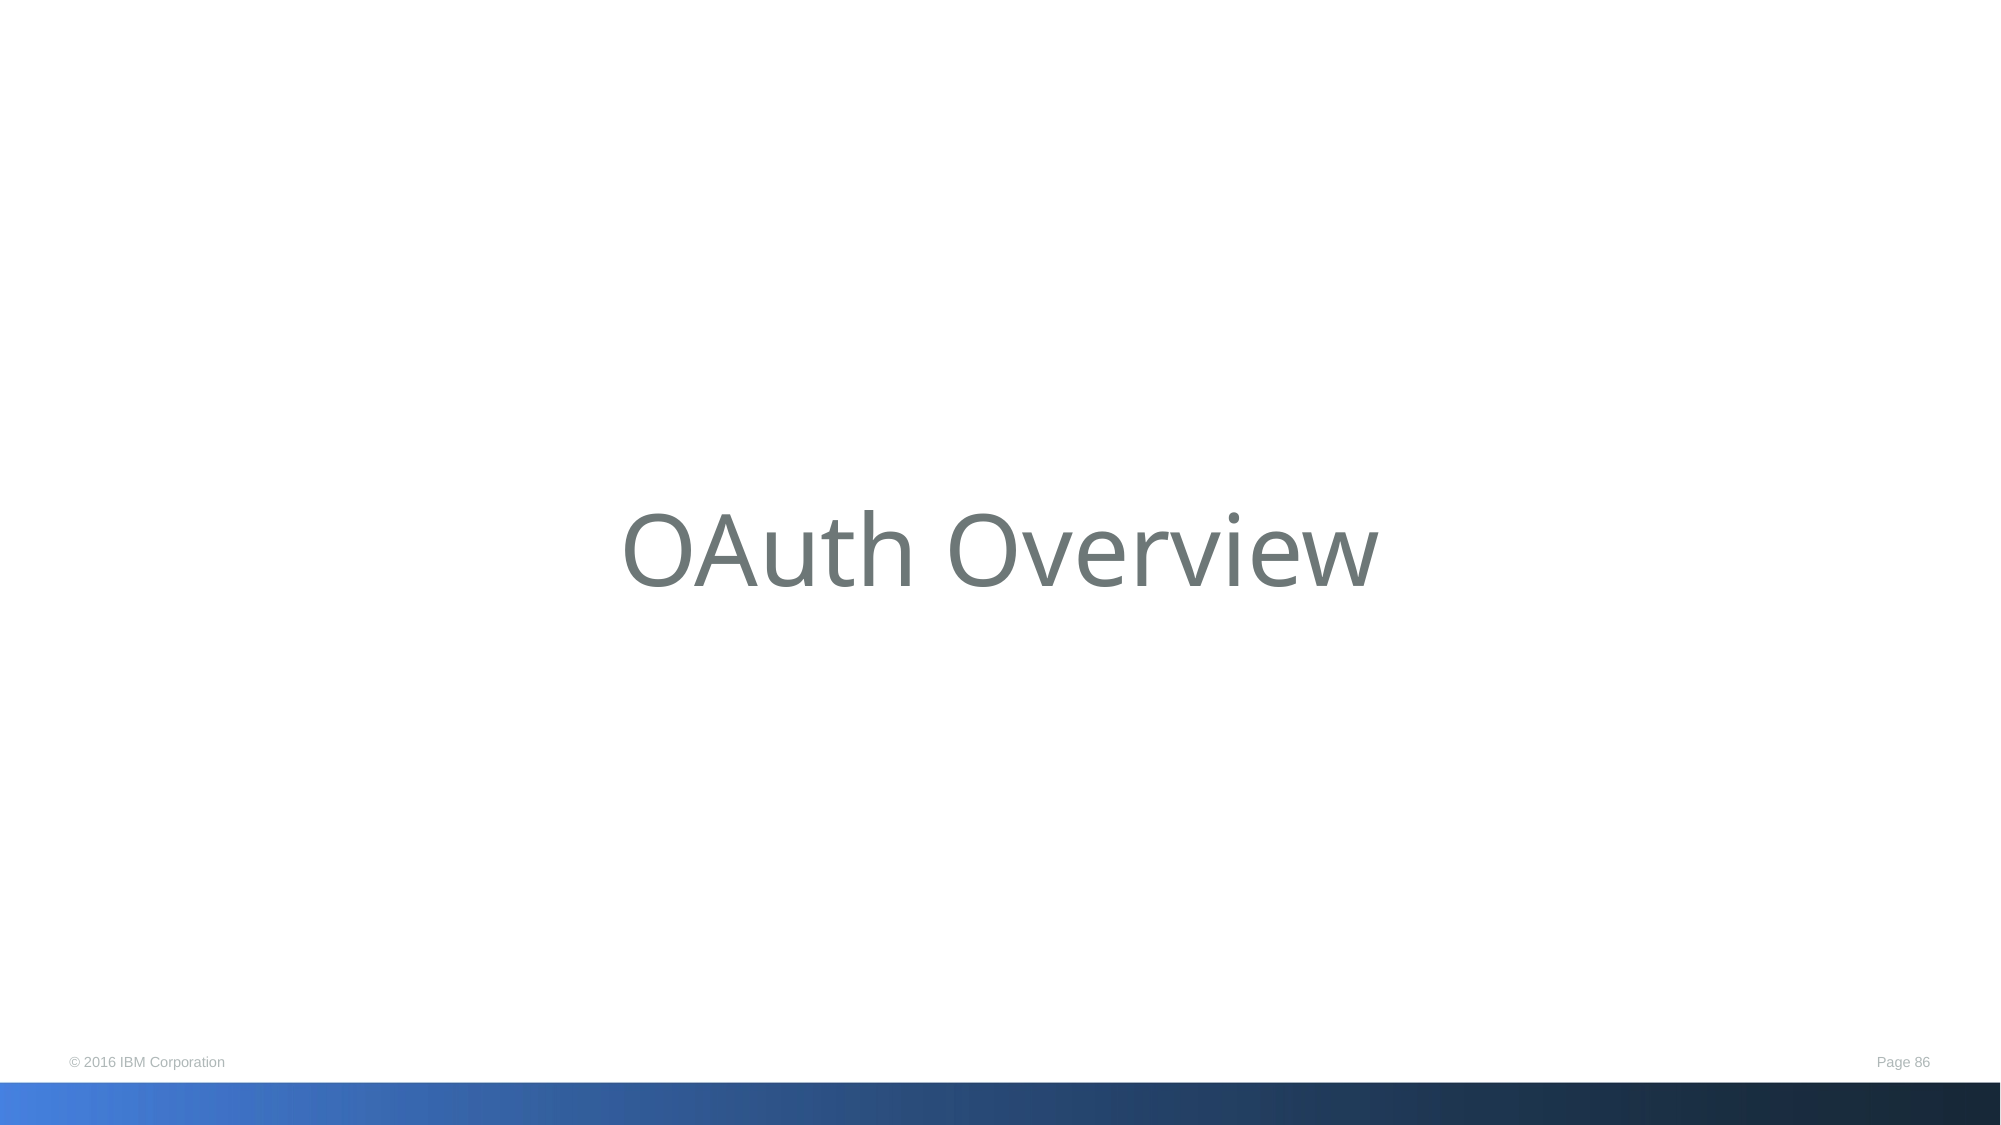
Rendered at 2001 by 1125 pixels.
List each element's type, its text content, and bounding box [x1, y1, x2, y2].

list OAuth Overview [69, 218, 1931, 1014]
picture [0, 0, 2001, 1125]
